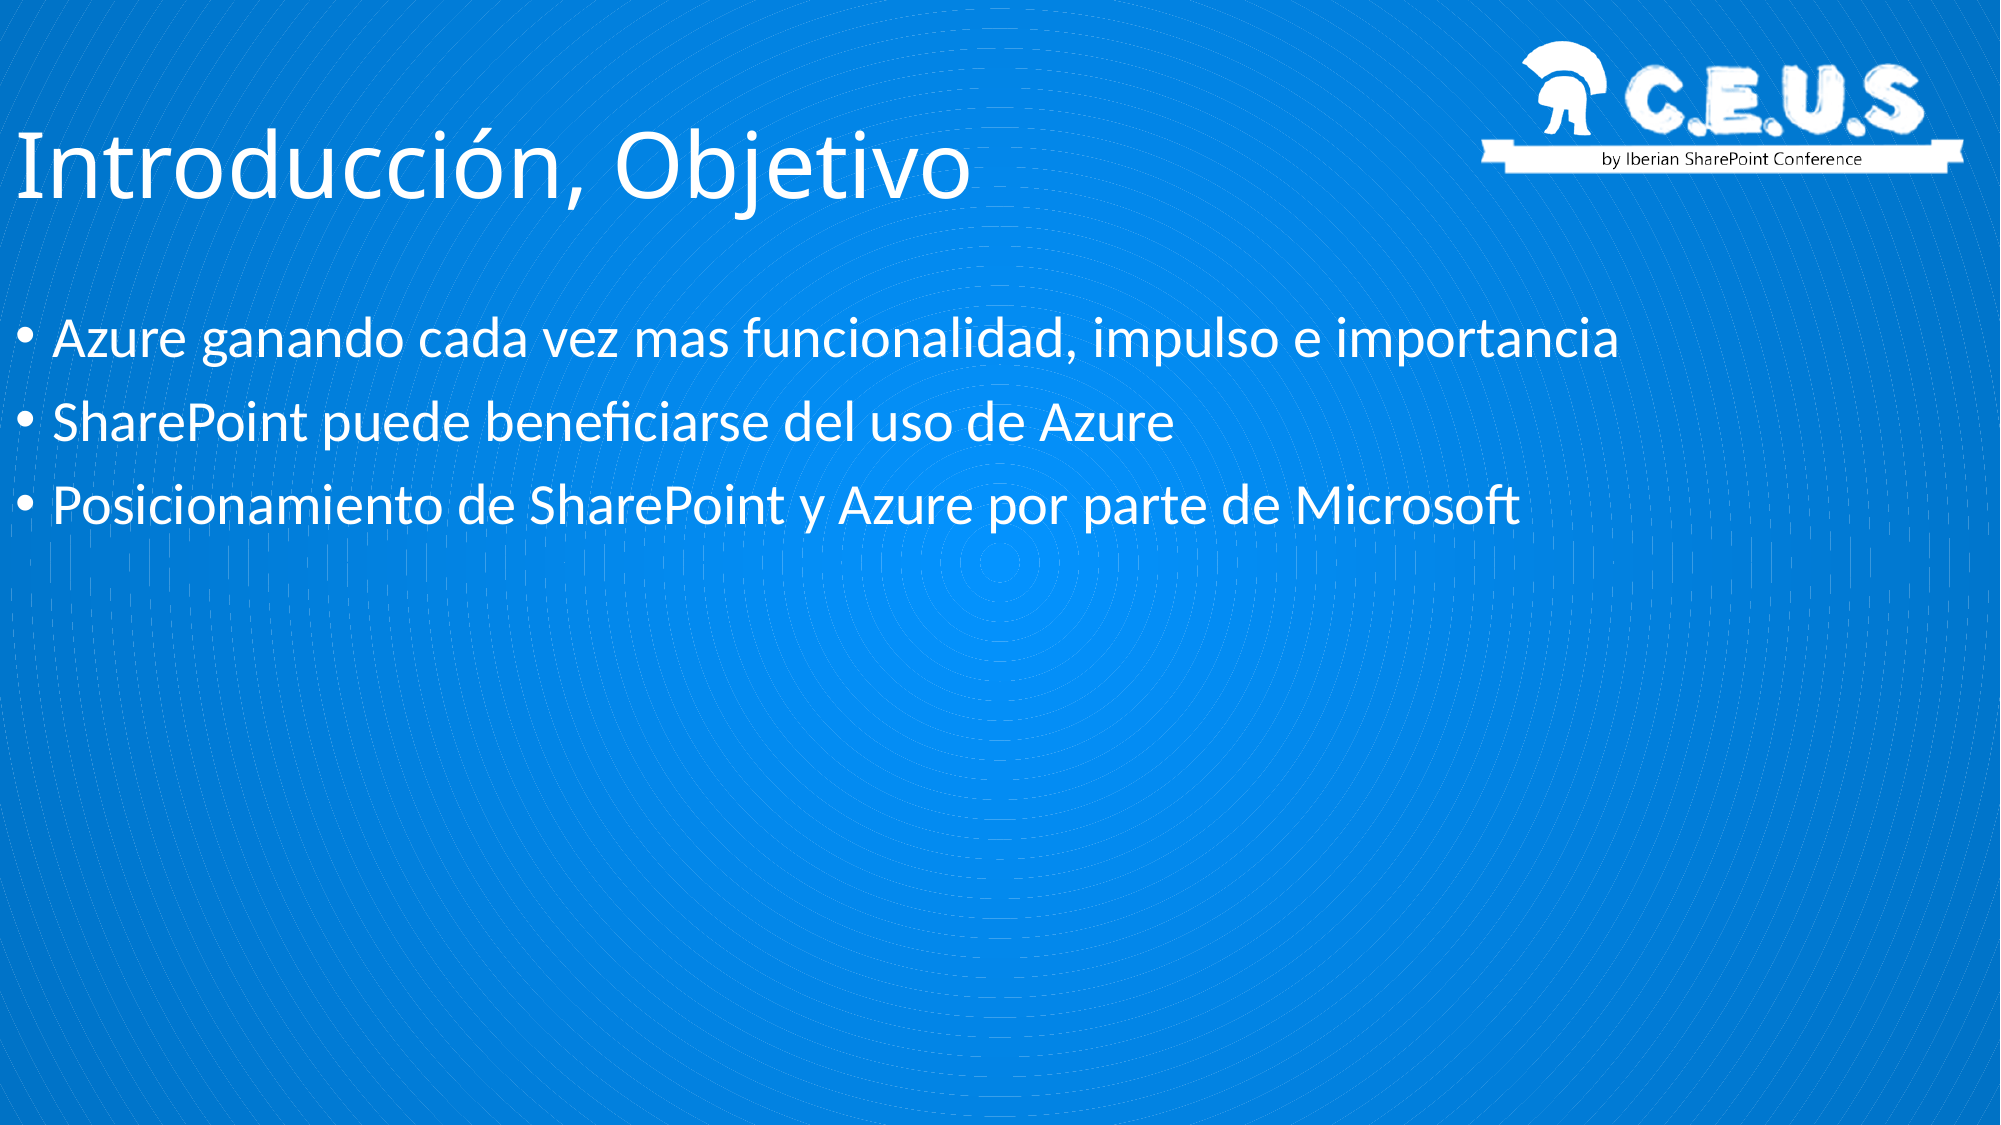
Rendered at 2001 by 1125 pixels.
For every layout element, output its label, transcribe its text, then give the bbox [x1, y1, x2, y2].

list Azure ganando cada vez mas funcionalidad, impulso e importancia SharePoint puede beneficiarse del uso de Azure Posicionamiento de SharePoint y Azure por parte de Microsoft [0, 299, 1725, 1014]
picture [1464, 23, 1975, 194]
title Introducción, Objetivo [0, 59, 1725, 278]
